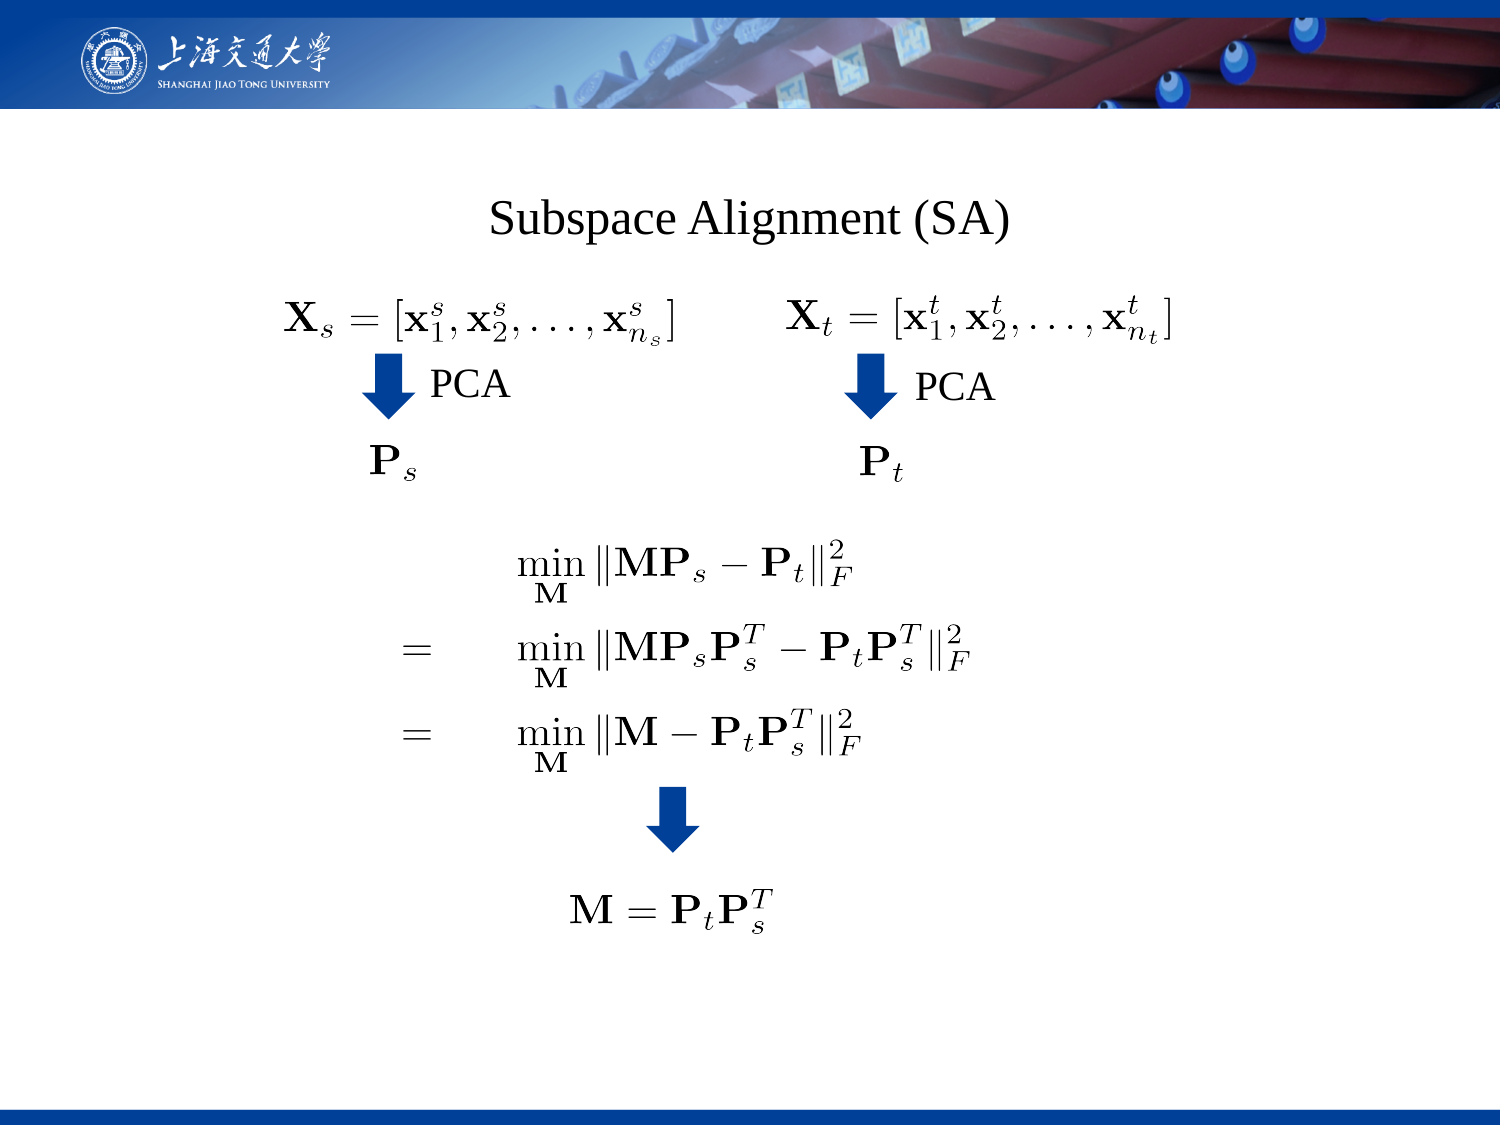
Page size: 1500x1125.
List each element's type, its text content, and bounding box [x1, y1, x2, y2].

picture [403, 539, 970, 773]
text_box Subspace Alignment (SA) [473, 177, 1027, 252]
picture [860, 446, 903, 482]
text_box PCA [415, 348, 527, 414]
text_box PCA [900, 351, 1012, 417]
text_box [841, 352, 900, 421]
picture [284, 299, 673, 346]
text_box [359, 352, 415, 421]
picture [570, 888, 773, 934]
picture [786, 295, 1170, 344]
picture [370, 445, 416, 481]
text_box [643, 785, 703, 855]
picture [0, 18, 1500, 109]
